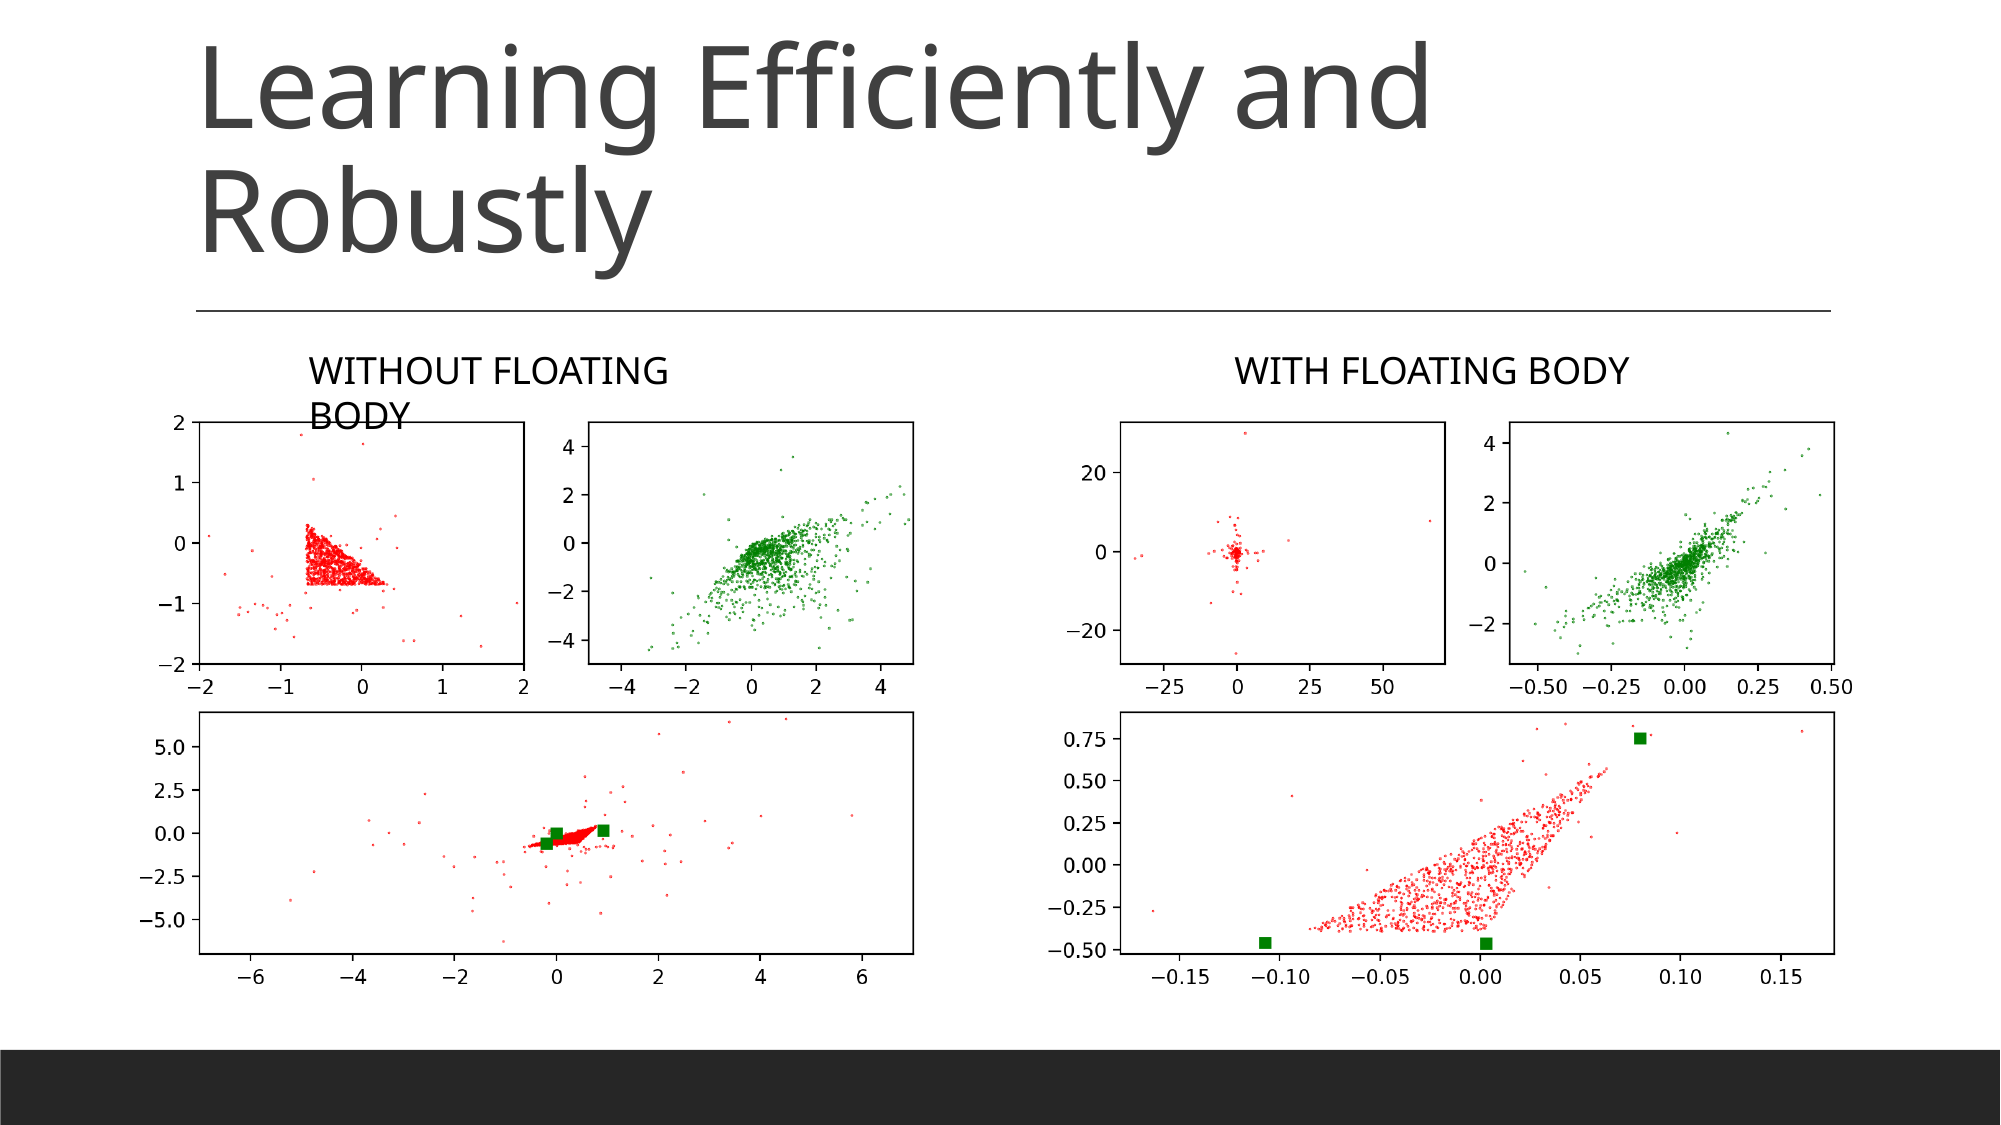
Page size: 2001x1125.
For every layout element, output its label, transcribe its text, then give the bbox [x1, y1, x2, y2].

picture [83, 338, 1926, 1031]
title Learning Efficiently and Robustly [180, 47, 1830, 285]
